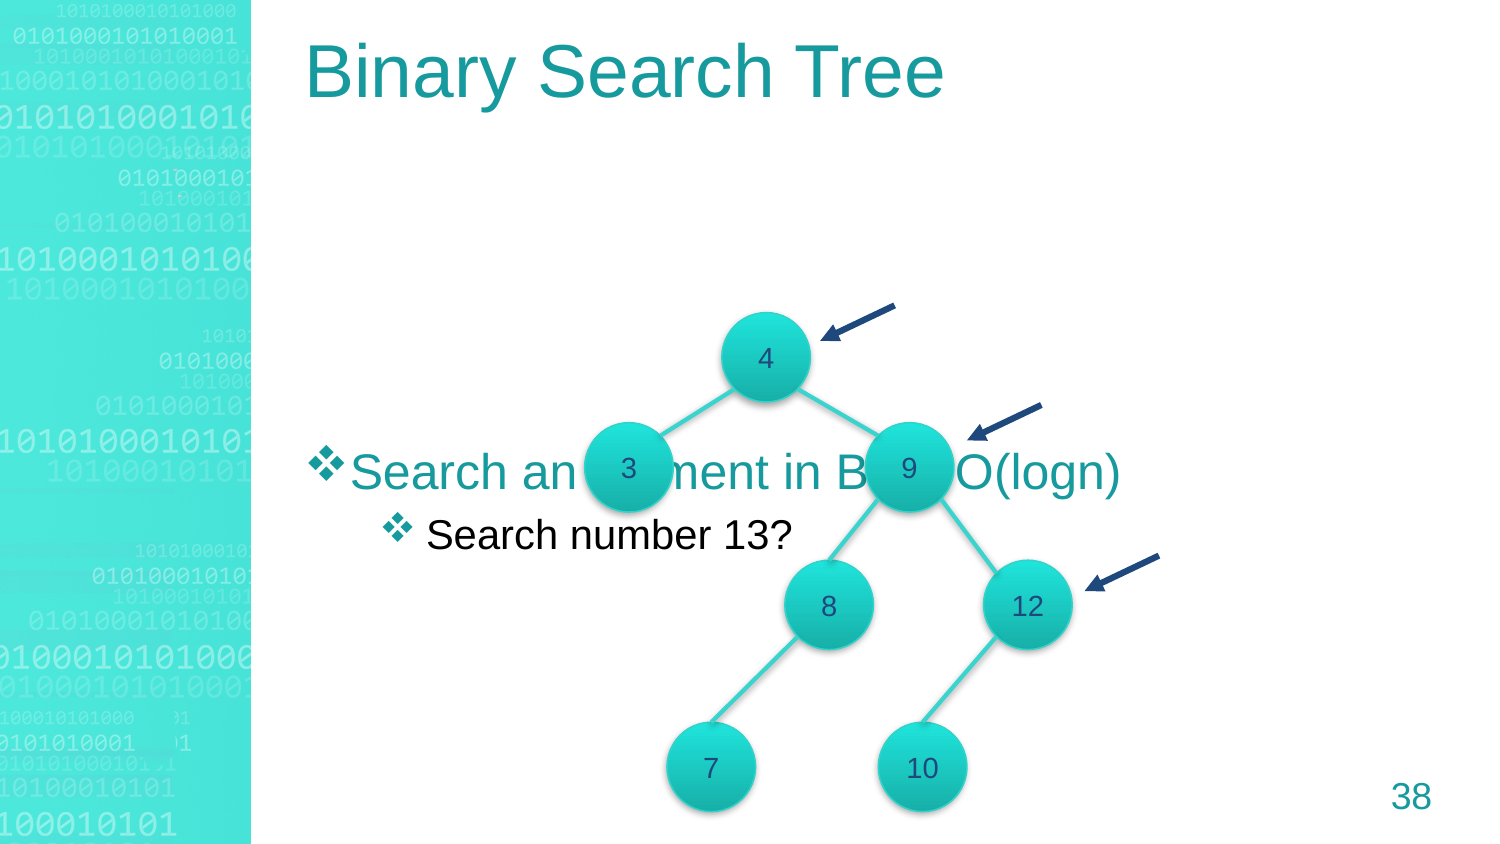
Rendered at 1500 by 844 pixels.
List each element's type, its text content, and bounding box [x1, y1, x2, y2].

picture [0, 0, 1500, 844]
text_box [966, 404, 1042, 441]
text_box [1084, 555, 1160, 592]
list Binary Search Tree [289, 20, 1500, 115]
list Search an element in BST: O(logn) Search number 13? [289, 173, 1483, 824]
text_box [819, 305, 895, 341]
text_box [584, 312, 1073, 812]
